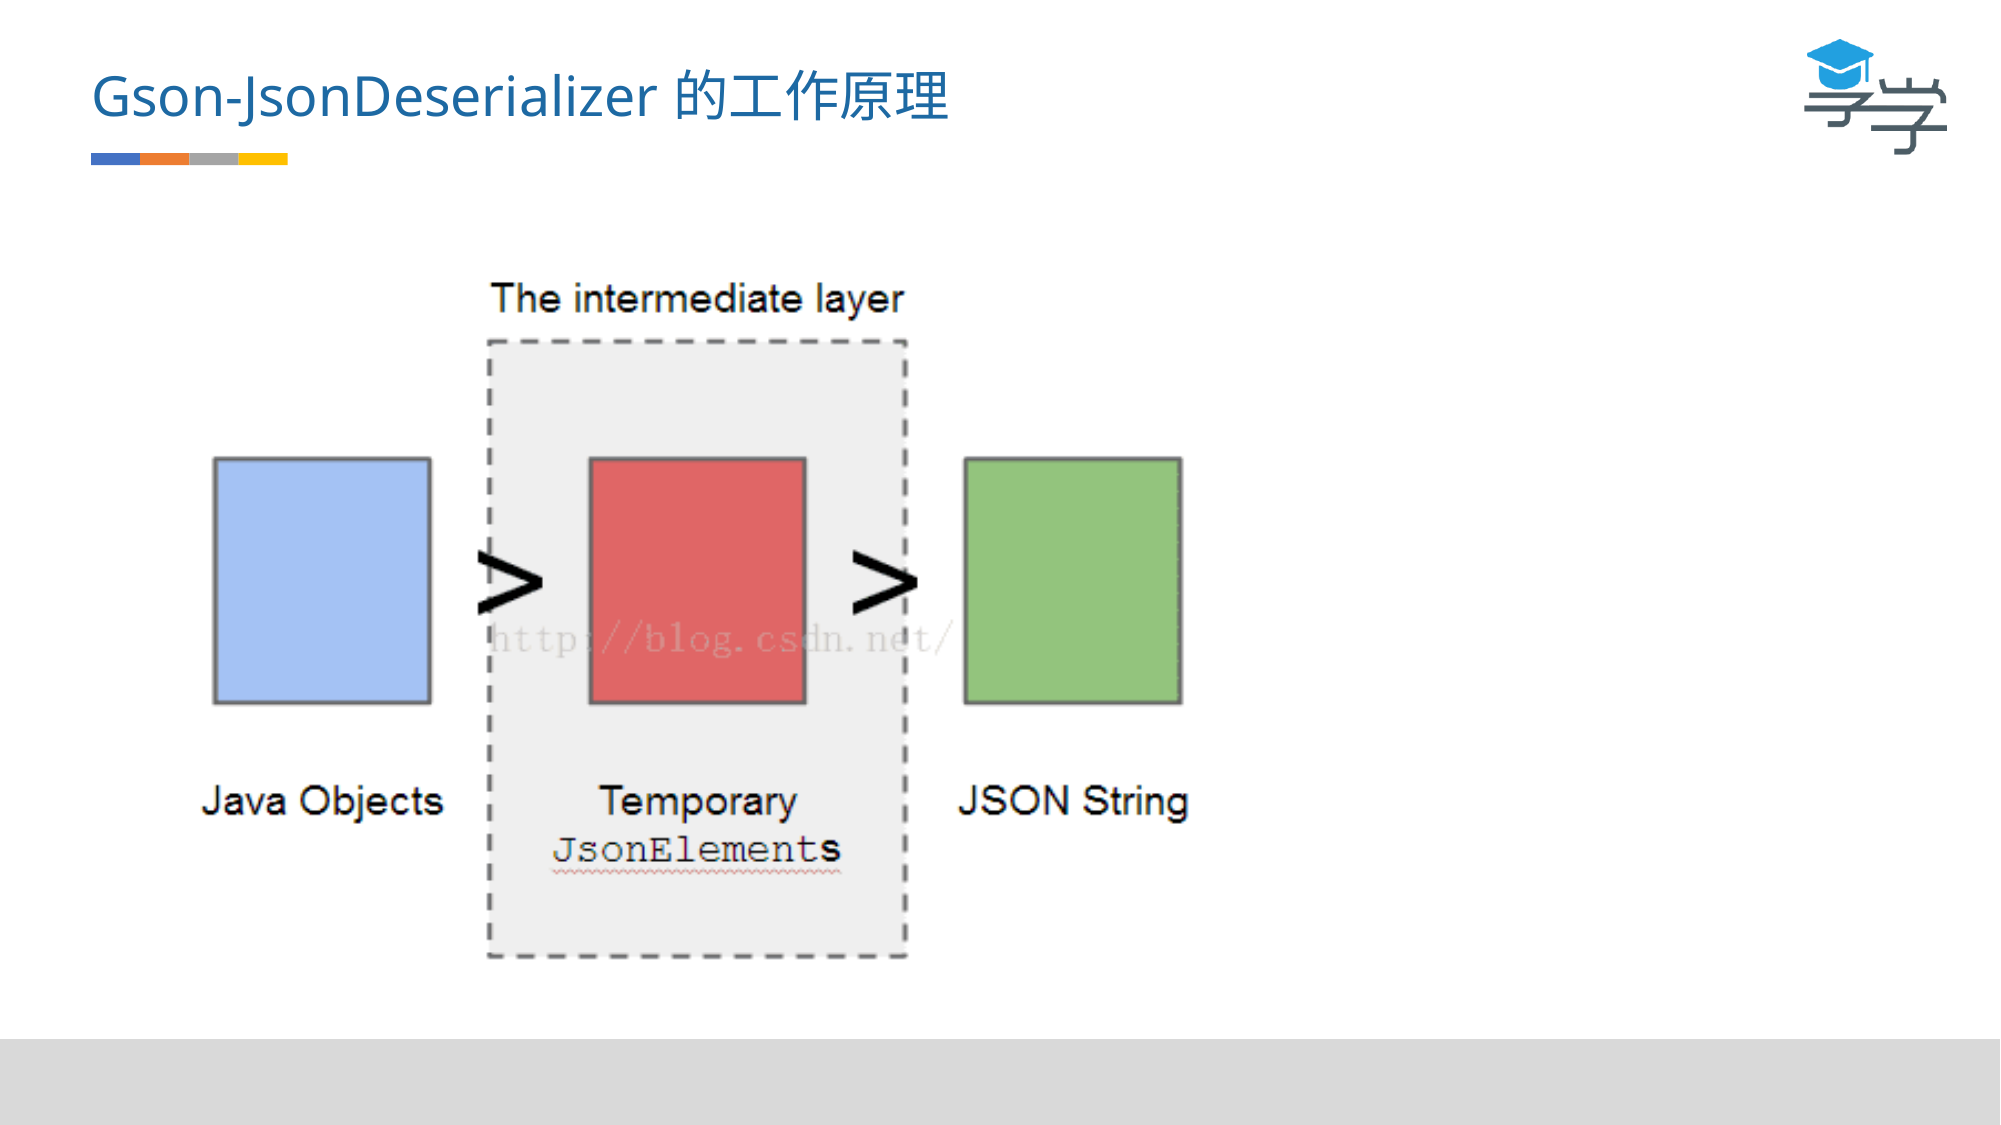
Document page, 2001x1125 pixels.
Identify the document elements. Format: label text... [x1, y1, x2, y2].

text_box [90, 152, 288, 166]
picture [117, 211, 1284, 1021]
text_box Gson-JsonDeserializer的工作原理 [91, 60, 1042, 128]
picture [1799, 20, 1952, 173]
